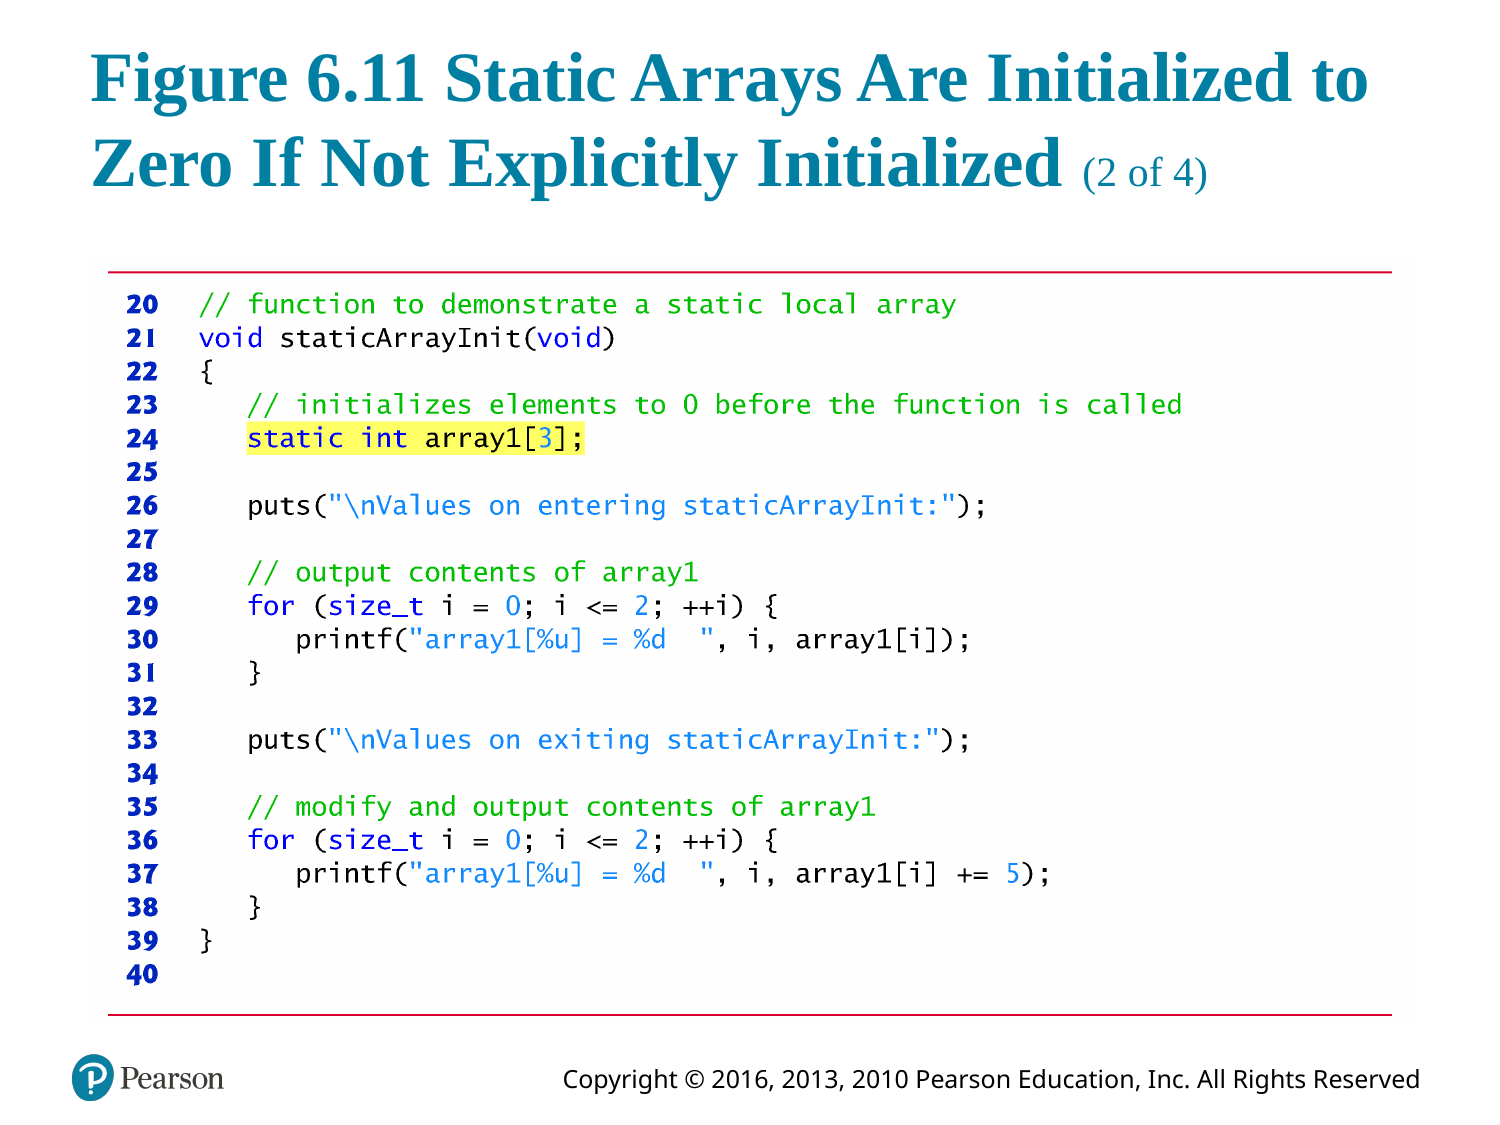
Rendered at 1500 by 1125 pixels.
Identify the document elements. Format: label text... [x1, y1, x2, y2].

picture [72, 1087, 83, 1101]
picture [87, 257, 1412, 1024]
title Figure 6.11 Static Arrays Are Initialized to Zero If Not Explicitly Initialized (2 of 4) [75, 0, 1425, 216]
picture [72, 1054, 88, 1070]
picture [80, 1063, 106, 1088]
picture [98, 1054, 224, 1101]
